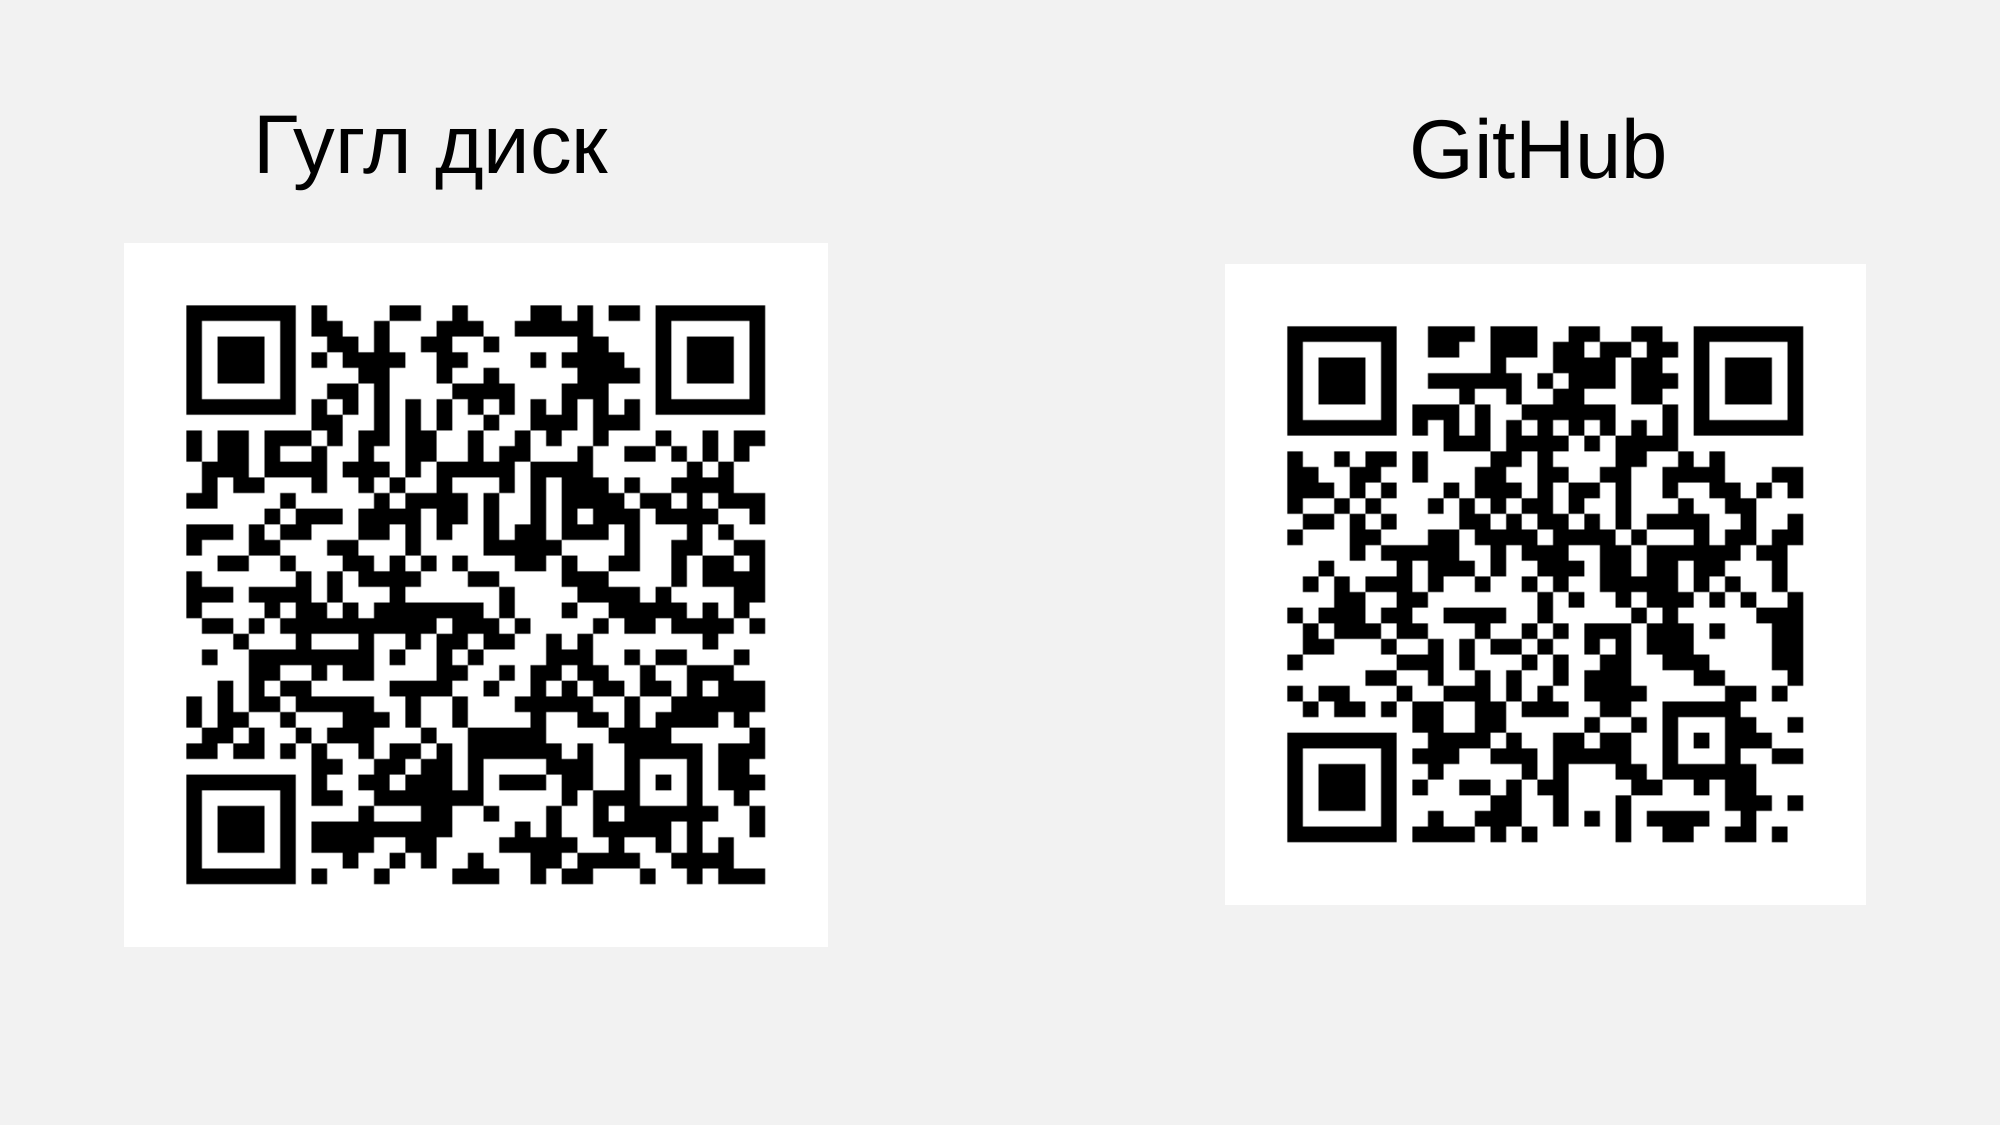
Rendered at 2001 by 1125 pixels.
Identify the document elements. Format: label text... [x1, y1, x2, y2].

picture [1225, 264, 1867, 906]
picture [124, 243, 828, 948]
title Гугл диск [239, 61, 713, 232]
text_box GitHub [1394, 88, 1697, 203]
